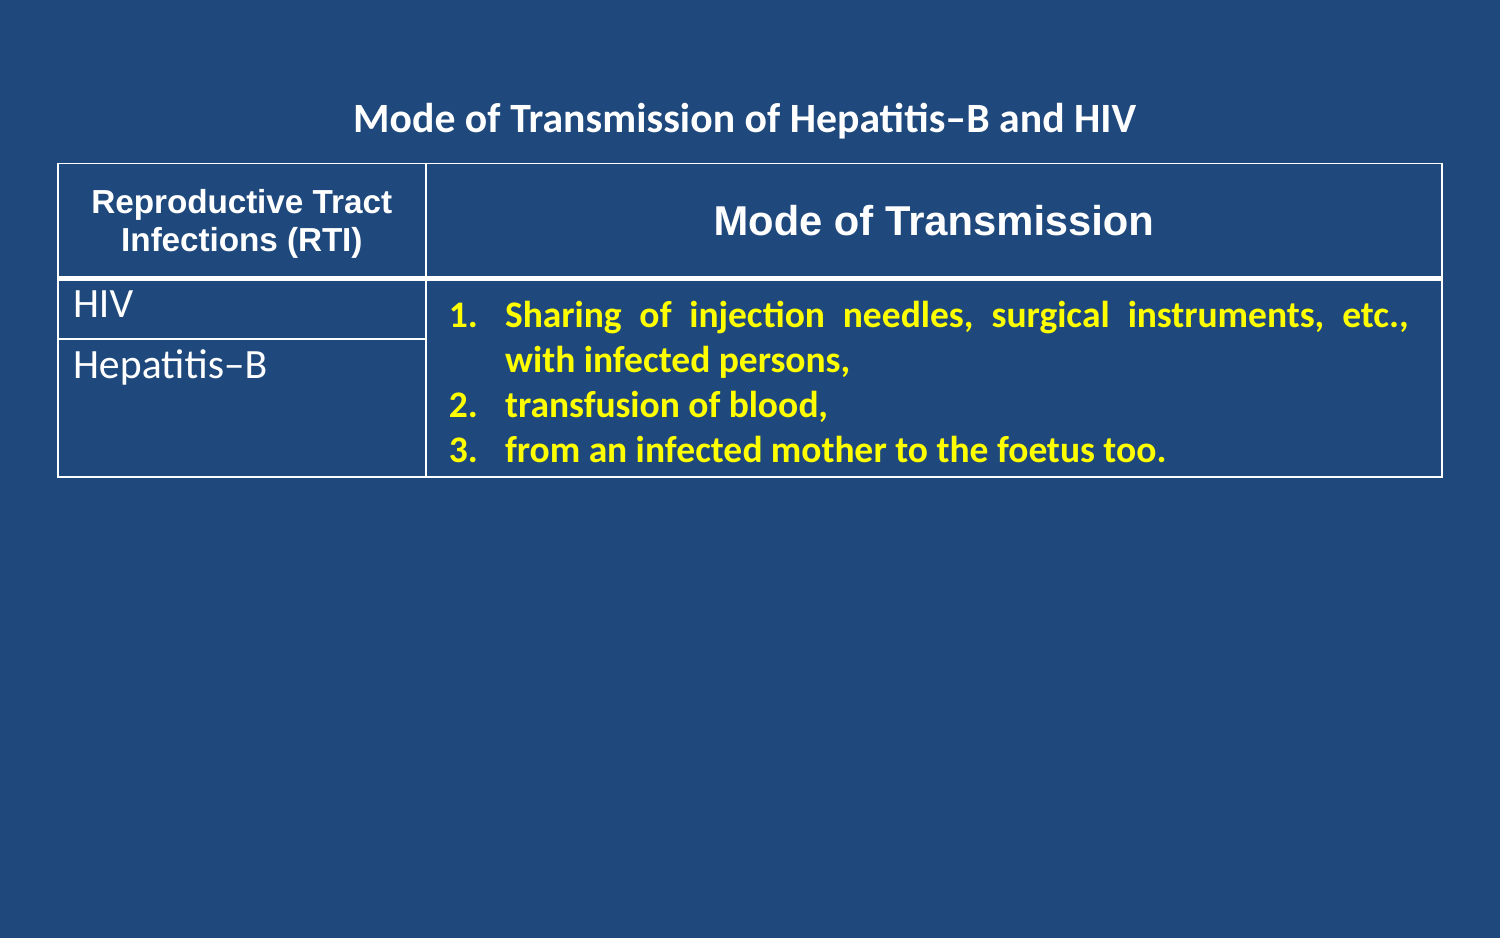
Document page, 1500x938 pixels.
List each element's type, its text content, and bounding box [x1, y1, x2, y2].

table_header Reproductive Tract Infections (RTI) [59, 164, 425, 276]
text_box Sharing of injection needles, surgical instruments, etc., with infected persons, transfusion of blood, from an infected mother to the foetus too. [434, 282, 1425, 477]
table_cell HIV [59, 281, 425, 338]
table_header Mode of Transmission [427, 164, 1441, 276]
table_cell [427, 281, 1441, 476]
table_cell Hepatitis–B [59, 340, 425, 476]
title Mode of Transmission of Hepatitis–B and HIV [75, 37, 1425, 163]
